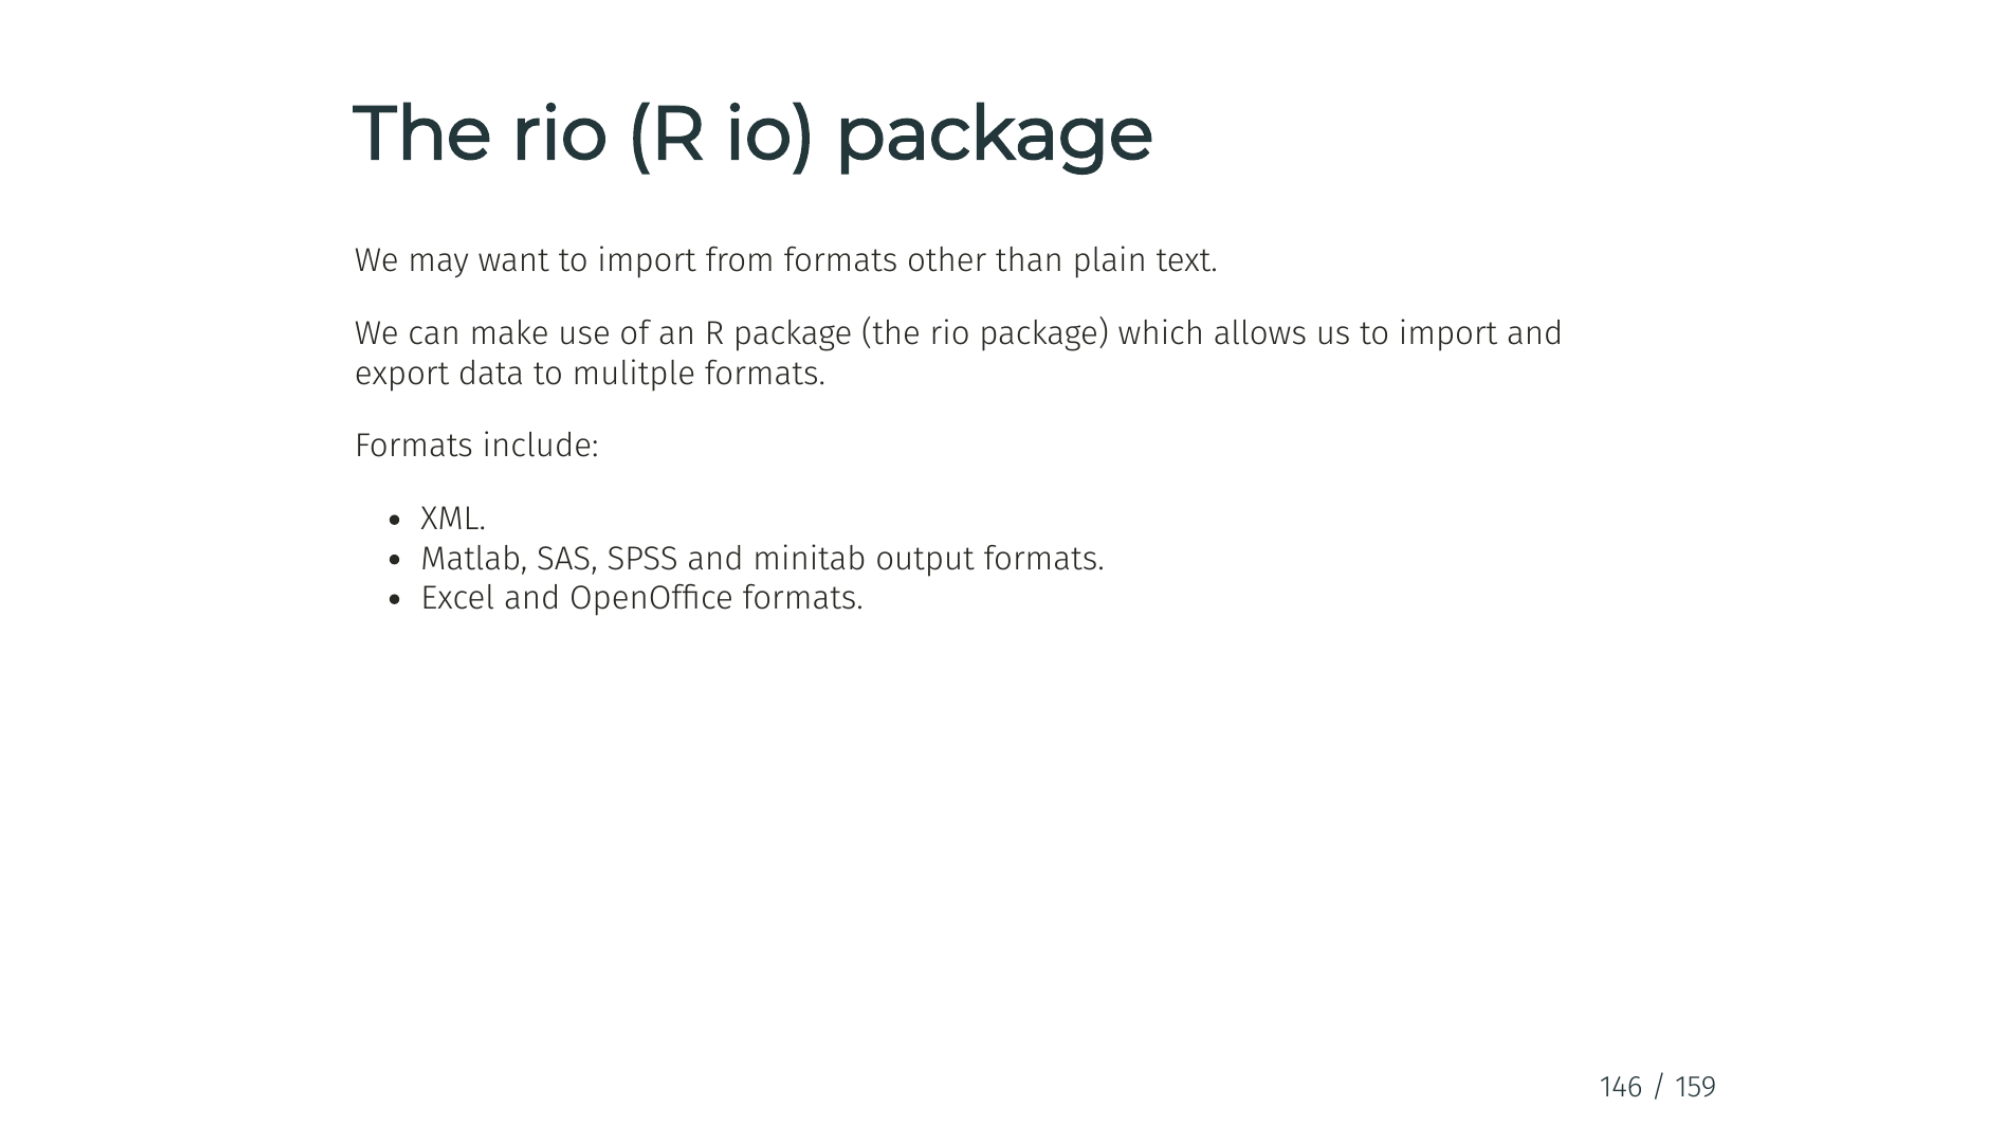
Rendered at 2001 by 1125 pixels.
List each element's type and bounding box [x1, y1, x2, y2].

list [249, 0, 1750, 1125]
